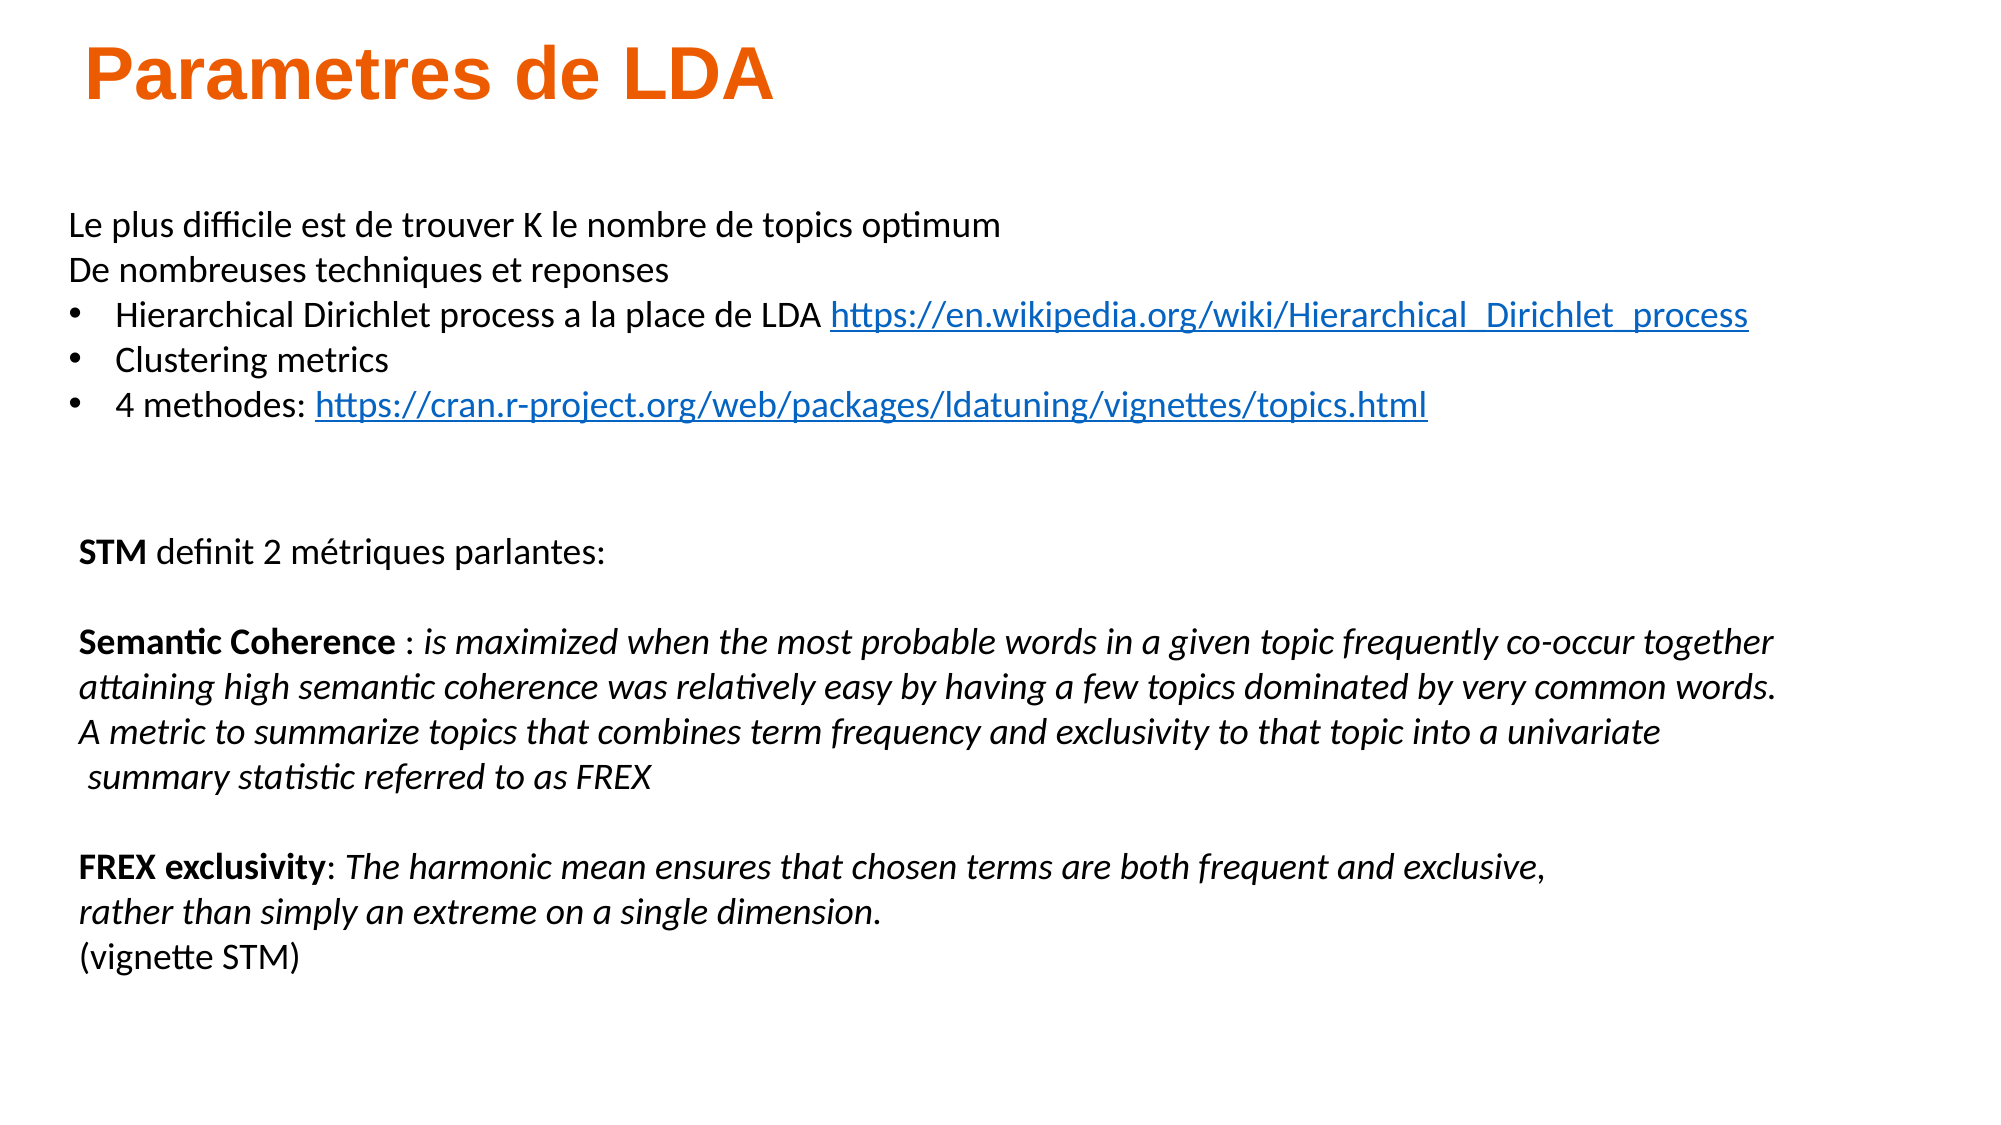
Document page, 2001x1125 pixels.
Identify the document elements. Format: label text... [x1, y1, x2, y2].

text_box Le plus difficile est de trouver K le nombre de topics optimum De nombreuses techniques et reponses Hierarchical Dirichlet process a la place de LDA https://en.wikipedia.org/wiki/Hierarchical_Dirichlet_process Clustering metrics 4 methodes: https://cran.r-project.org/web/packages/ldatuning/vignettes/topics.html [53, 192, 1954, 613]
text_box Parametres de LDA [69, 16, 792, 122]
text_box STM definit 2 métriques parlantes: Semantic Coherence : is maximized when the most probable words in a given topic frequently co-occur together attaining high semantic coherence was relatively easy by having a few topics dominated by very common words. A metric to summarize topics that combines term frequency and exclusivity to that topic into a univariate summary statistic referred to as FREX FREX exclusivity: The harmonic mean ensures that chosen terms are both frequent and exclusive, rather than simply an extreme on a single dimension. (vignette STM) [64, 519, 1794, 985]
